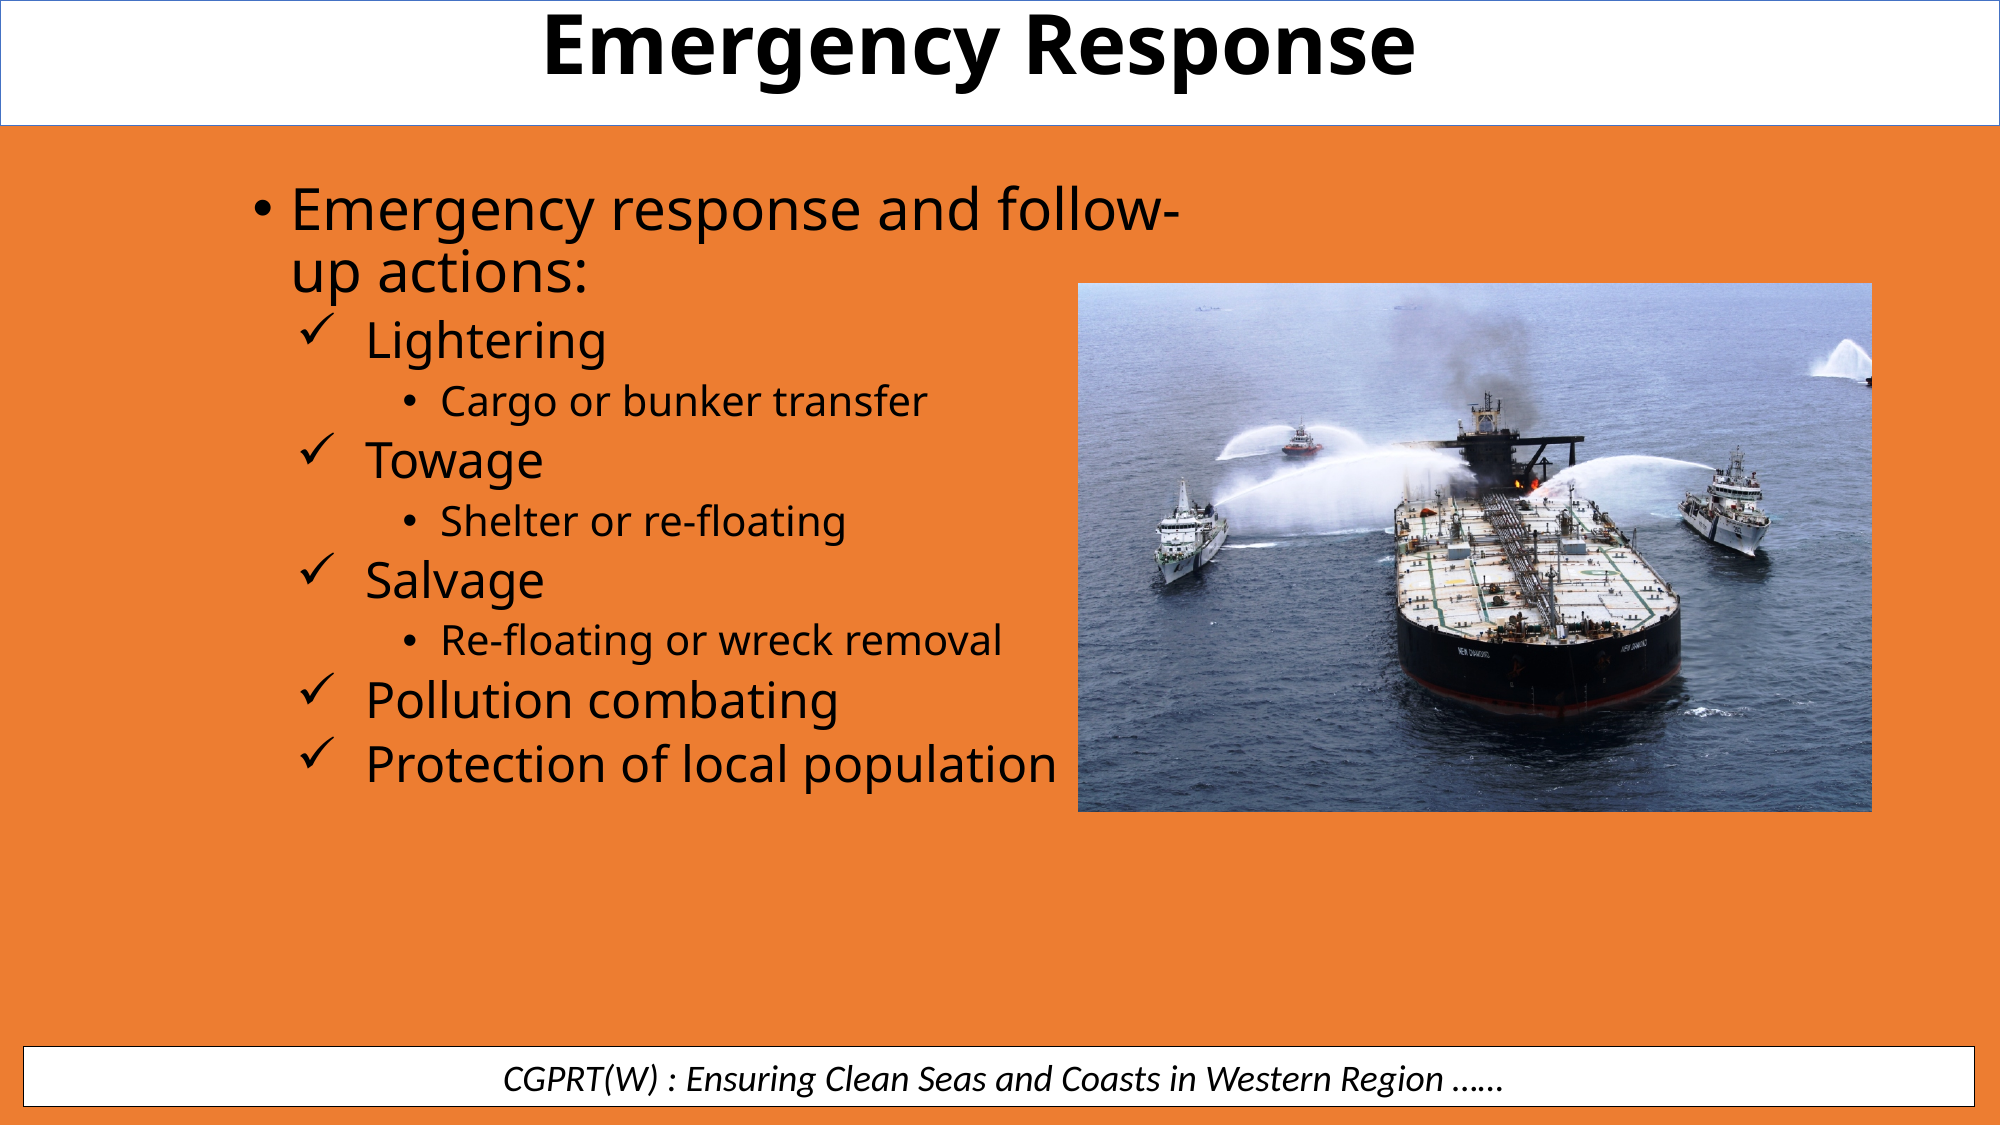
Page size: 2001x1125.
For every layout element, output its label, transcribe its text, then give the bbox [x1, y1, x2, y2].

text_box Emergency Response [304, 0, 1655, 138]
text_box CGPRT(W) : Ensuring Clean Seas and Coasts in Western Region …… [23, 1046, 1975, 1107]
text_box Emergency response and follow-up actions: Lightering Cargo or bunker transfer Towage Shelter or re-floating Salvage Re-floating or wreck removal Pollution combating Protection of local population [237, 172, 1231, 1023]
text_box [1655, 0, 2000, 126]
text_box [0, 0, 304, 126]
picture [1078, 283, 1872, 812]
